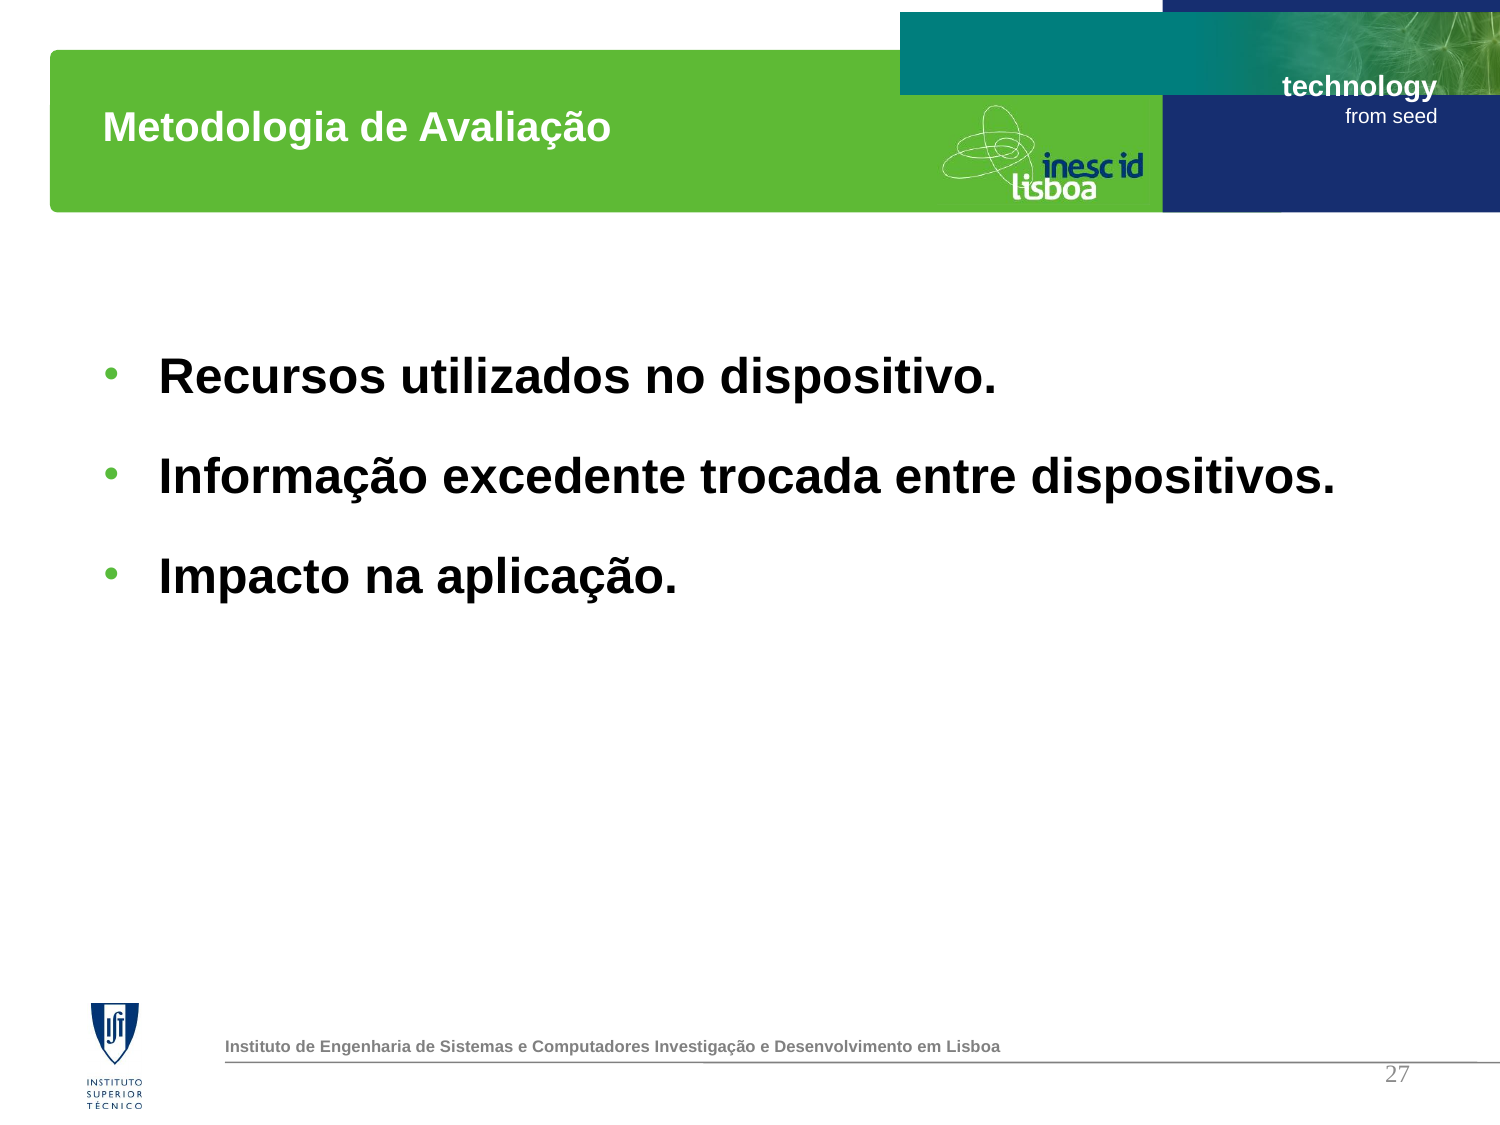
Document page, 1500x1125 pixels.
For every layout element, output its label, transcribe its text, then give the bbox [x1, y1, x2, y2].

picture [937, 99, 1150, 205]
picture [1330, 83, 1336, 95]
picture [1348, 83, 1354, 95]
picture [1390, 83, 1397, 93]
slide_number 27 [1074, 1042, 1426, 1103]
picture [900, 12, 1500, 95]
list Recursos utilizados no dispositivo. Informação excedente trocada entre dispositivos. Impacto na aplicação. [87, 305, 1476, 1032]
picture [1408, 83, 1415, 93]
picture [87, 1032, 142, 1109]
title Metodologia de Avaliação [87, 49, 888, 201]
picture [1364, 83, 1371, 93]
